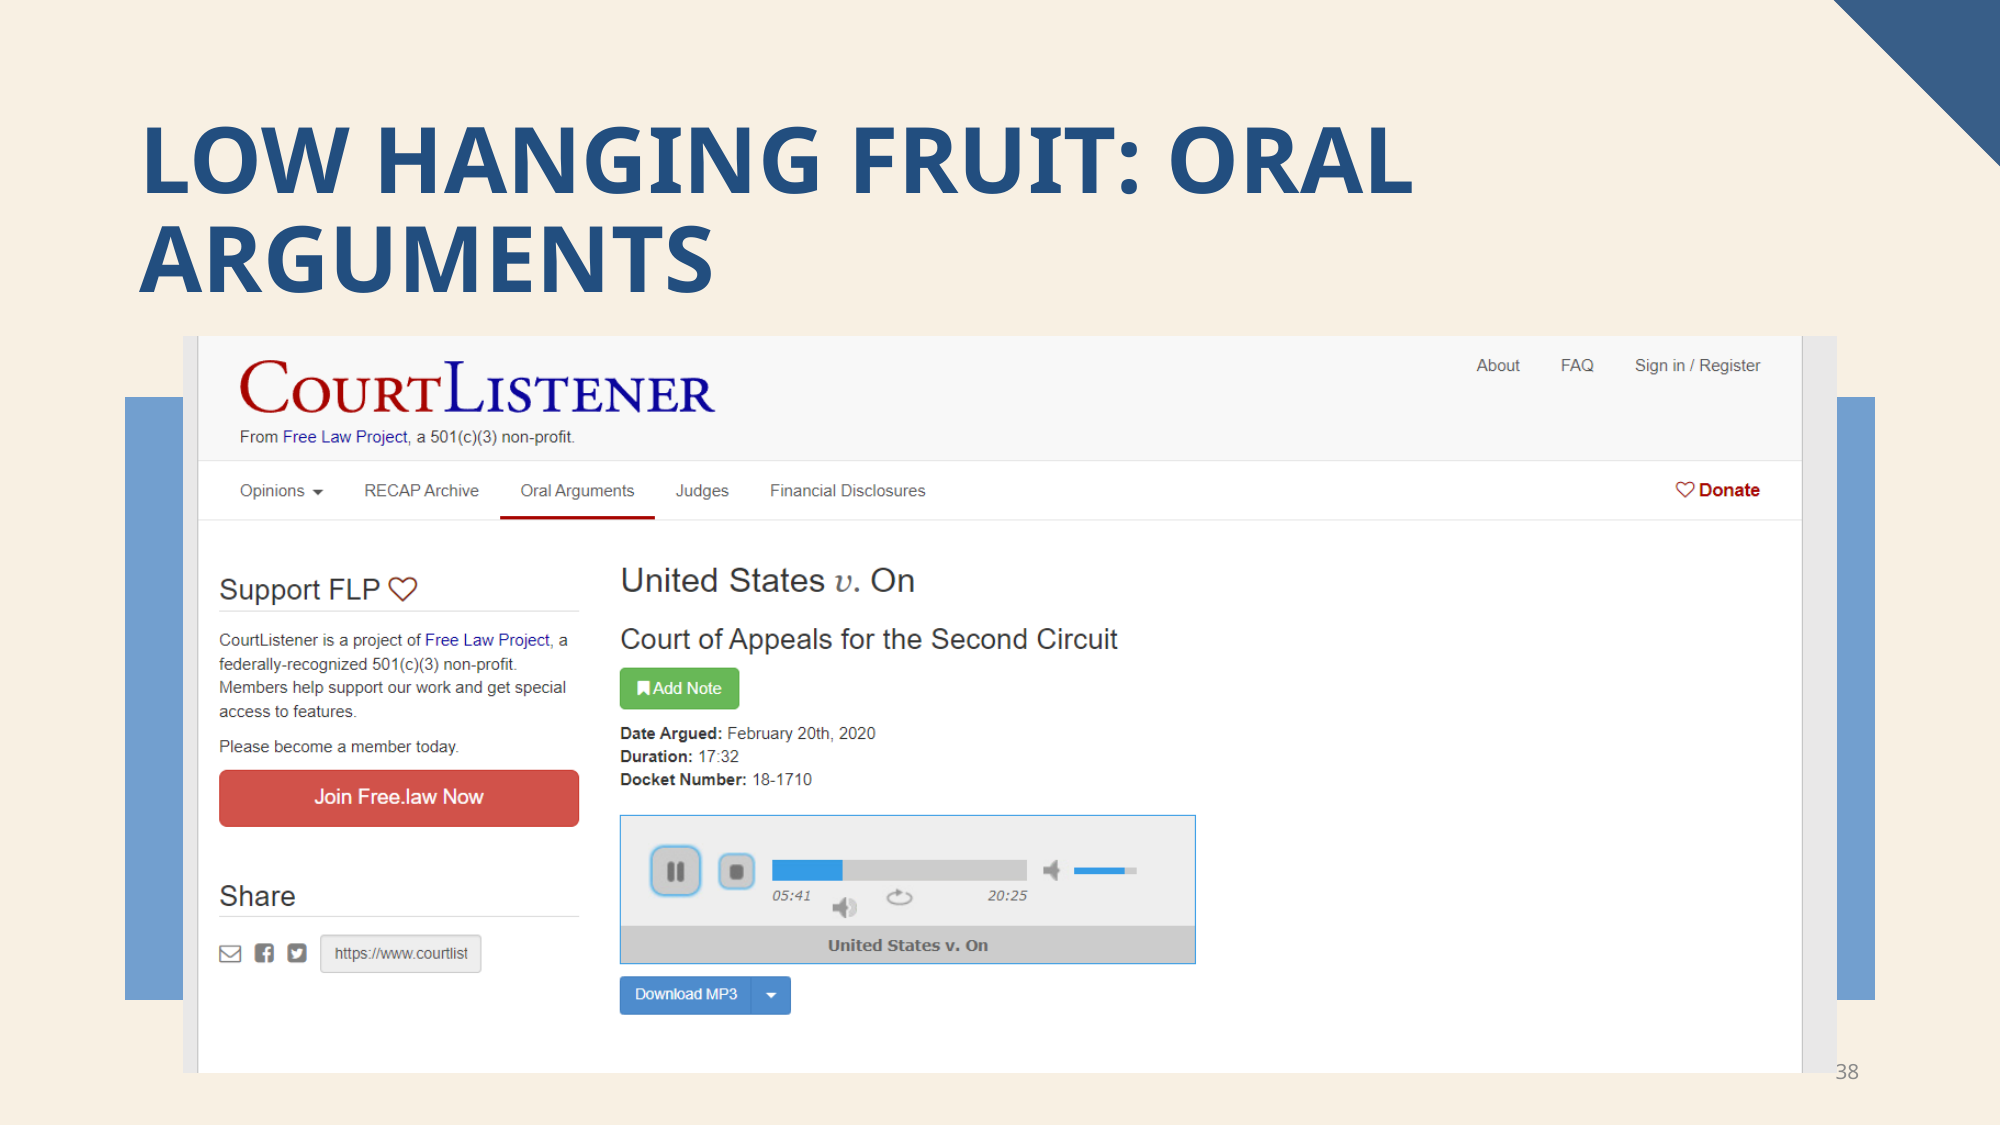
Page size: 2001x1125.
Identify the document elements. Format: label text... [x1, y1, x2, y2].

title Low hanging fruit: Oral Arguments [124, 106, 1875, 324]
picture [183, 336, 1837, 1073]
slide_number 38 [1799, 1042, 1875, 1103]
